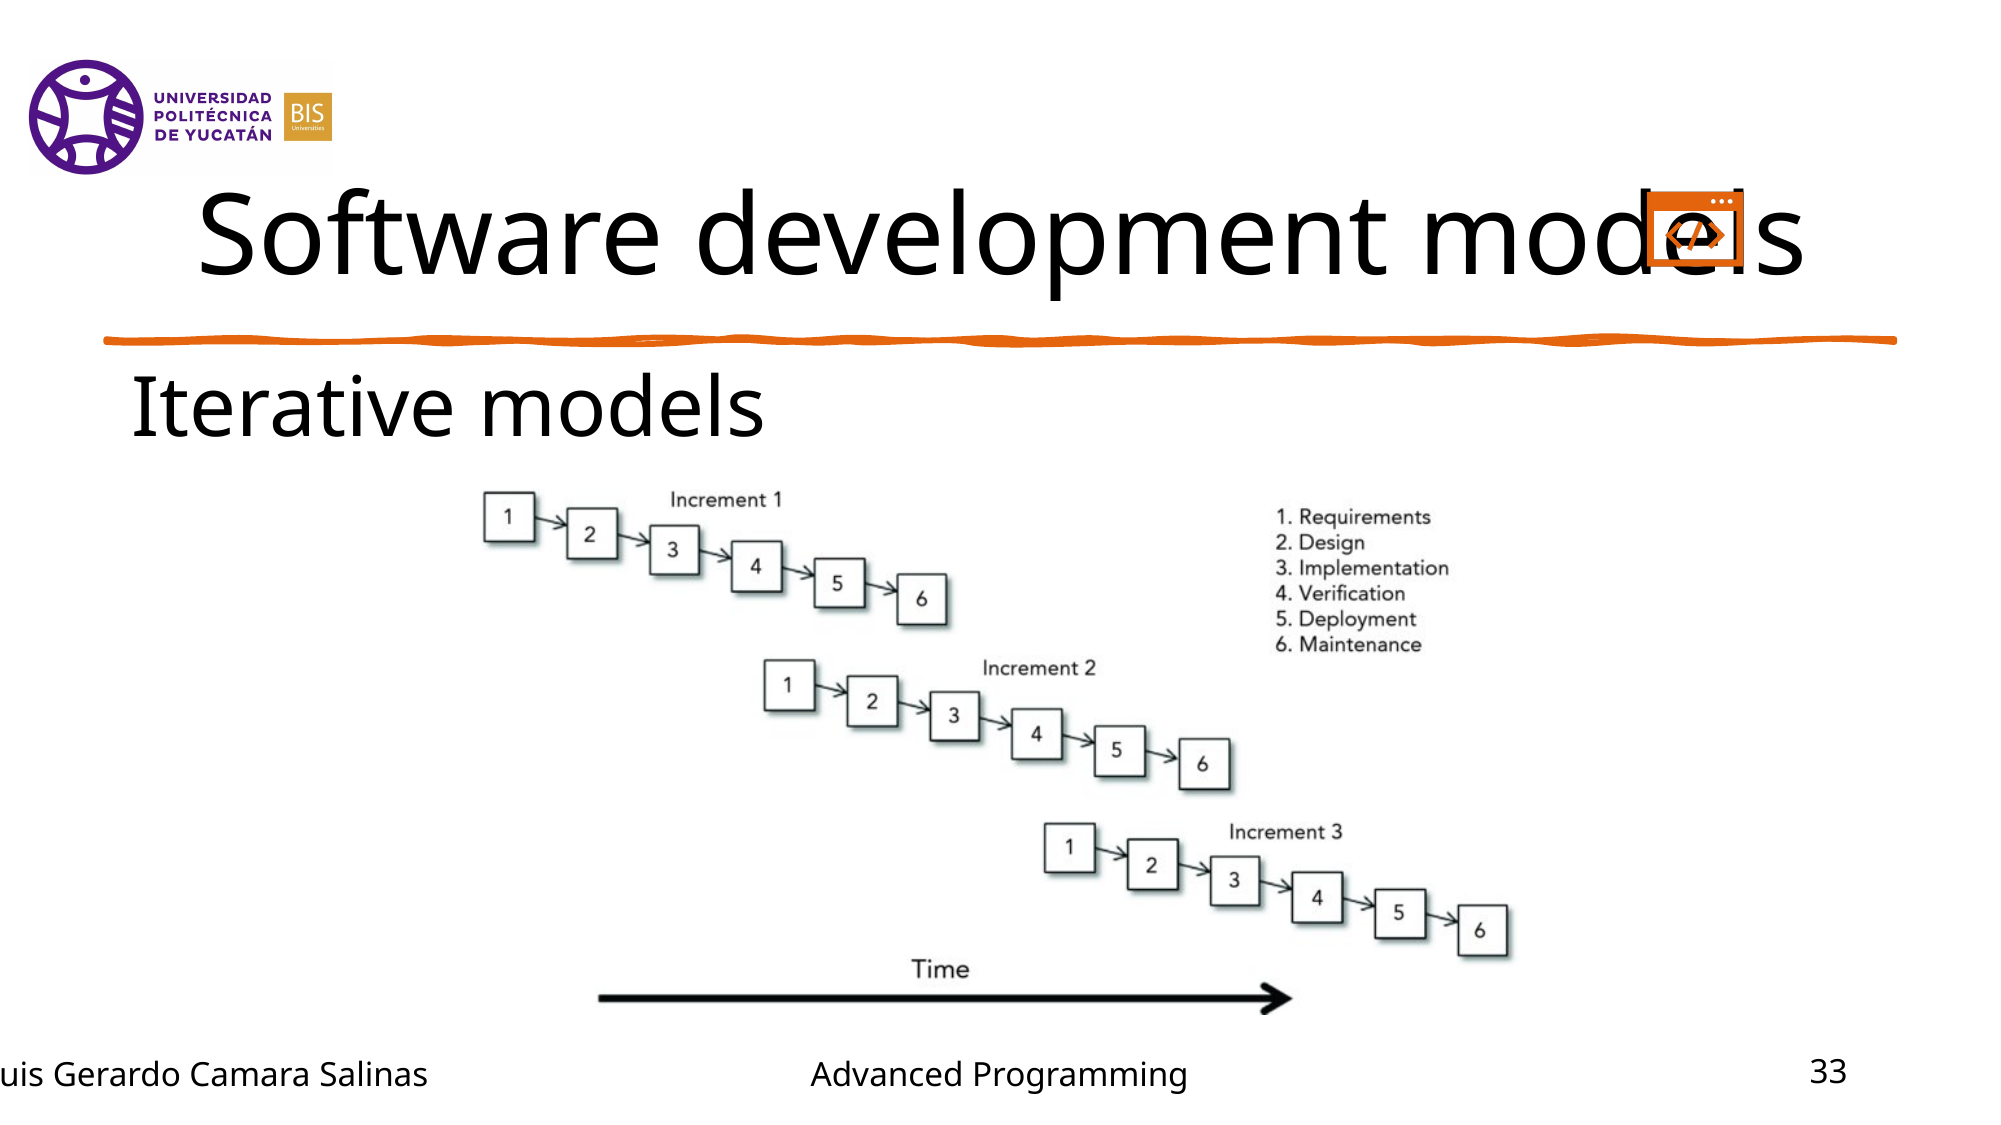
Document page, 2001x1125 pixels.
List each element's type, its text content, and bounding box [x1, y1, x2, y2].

text_box Iterative models [116, 345, 1863, 461]
footer Advanced Programming [662, 1042, 1338, 1103]
picture [1637, 171, 1753, 287]
title Software development models [140, 120, 1865, 338]
slide_number 33 [1412, 1042, 1863, 1103]
picture [28, 59, 333, 175]
picture [481, 489, 1519, 1015]
text_box Luis Gerardo Camara Salinas [0, 1042, 543, 1103]
